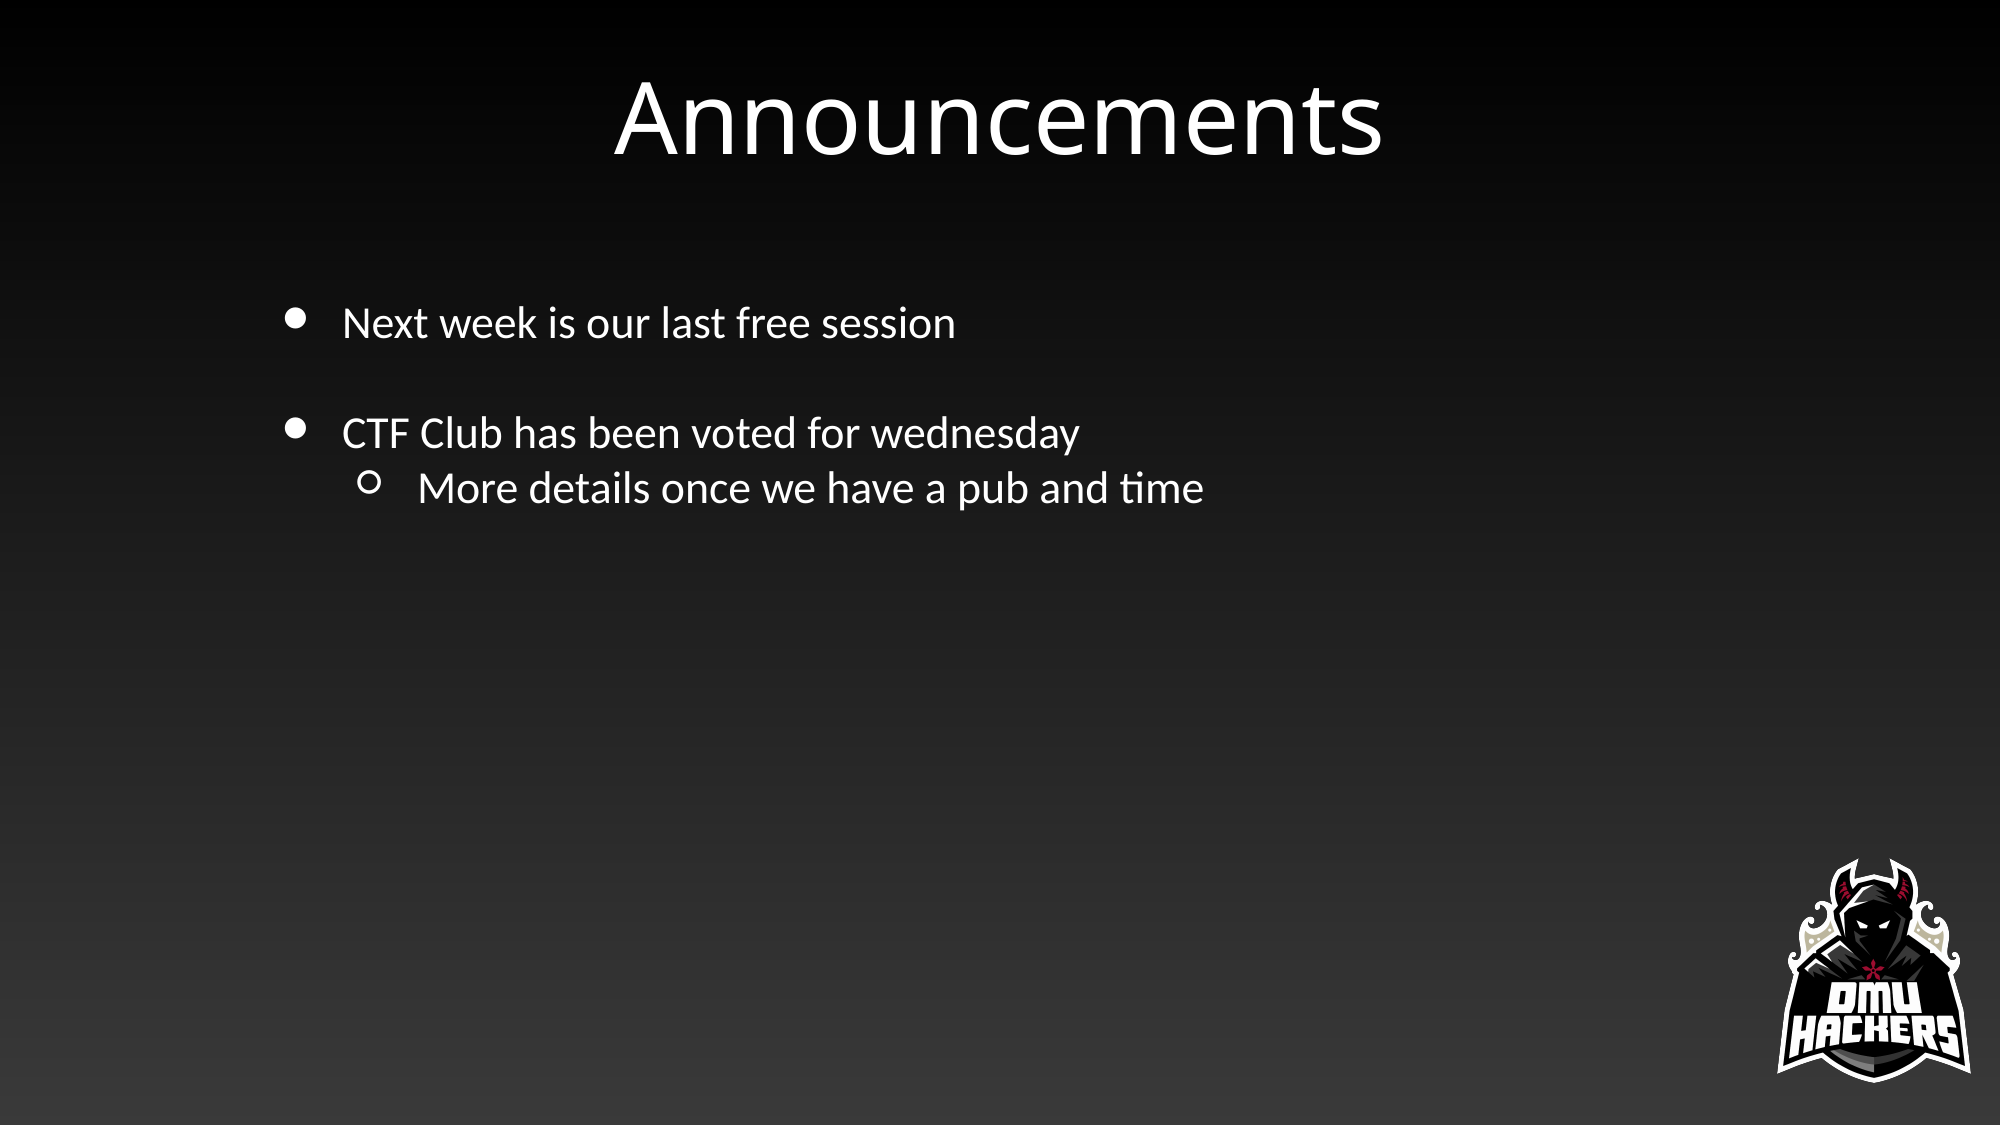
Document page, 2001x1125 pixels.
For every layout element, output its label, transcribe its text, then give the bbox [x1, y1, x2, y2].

text_box Announcements [31, 23, 1969, 206]
picture [1777, 858, 1971, 1083]
text_box Next week is our last free session CTF Club has been voted for wednesday More details once we have a pub and time [251, 277, 1748, 528]
